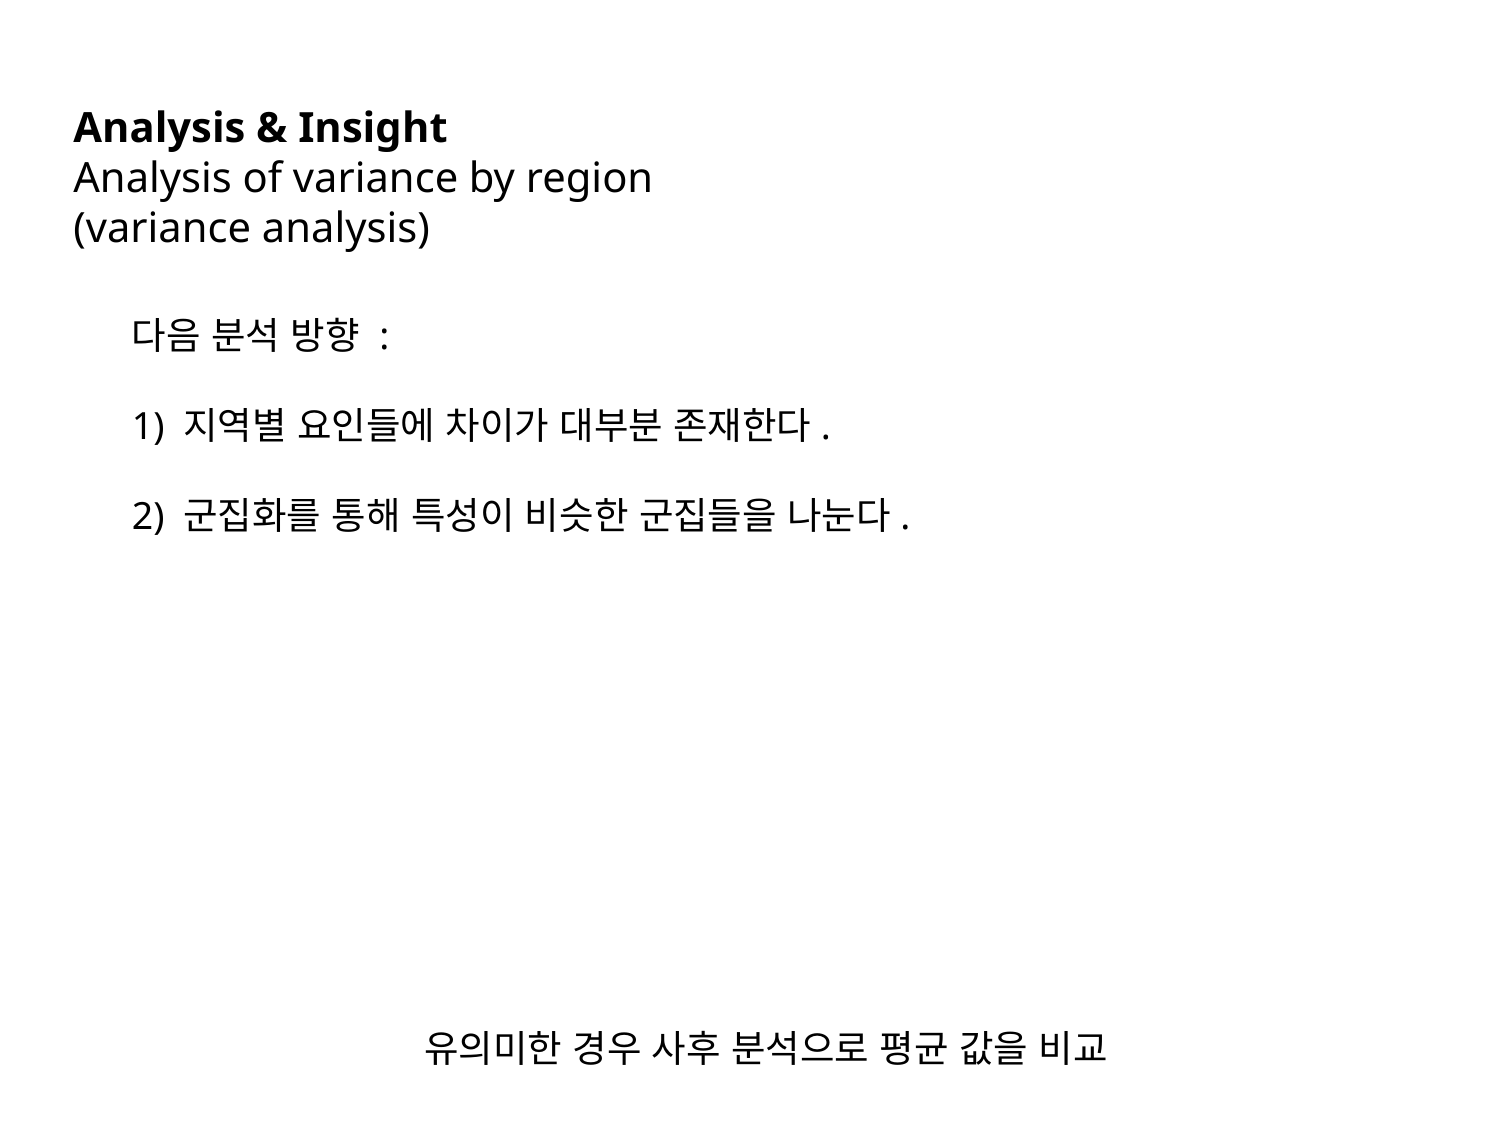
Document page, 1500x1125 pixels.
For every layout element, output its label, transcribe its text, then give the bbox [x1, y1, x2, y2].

text_box Analysis & Insight Analysis of variance by region (variance analysis) [58, 93, 1500, 222]
text_box 다음 분석 방향 : 1) 지역별 요인들에 차이가 대부분 존재한다. 2) 군집화를 통해 특성이 비슷한 군집들을 나눈다. [117, 304, 1400, 545]
text_box 유의미한 경우 사후 분석으로 평균 값을 비교 [210, 1017, 1322, 1078]
